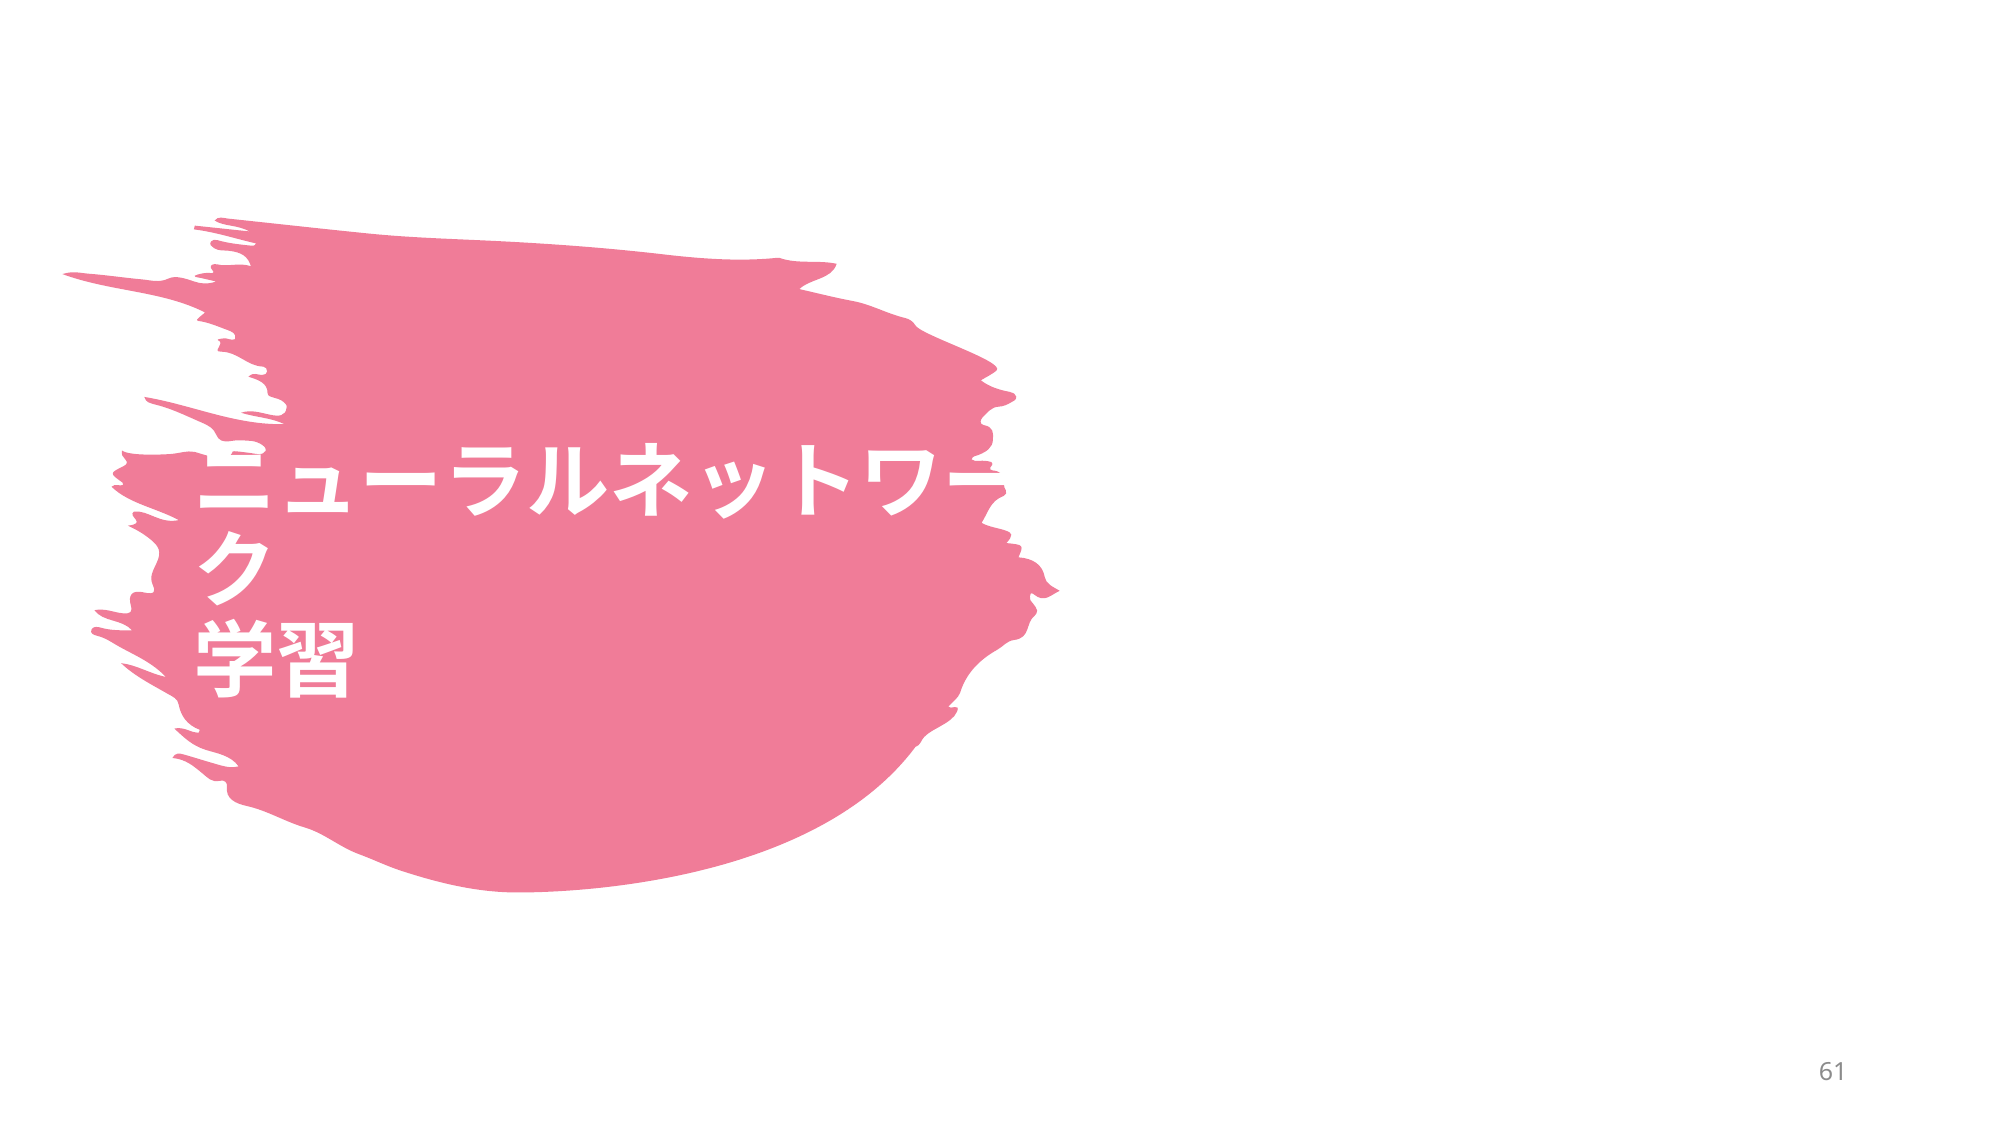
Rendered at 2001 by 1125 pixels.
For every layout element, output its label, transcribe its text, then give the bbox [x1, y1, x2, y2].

slide_number 61 [1412, 1042, 1863, 1103]
title ニューラルネットワーク 学習 [178, 379, 1087, 769]
